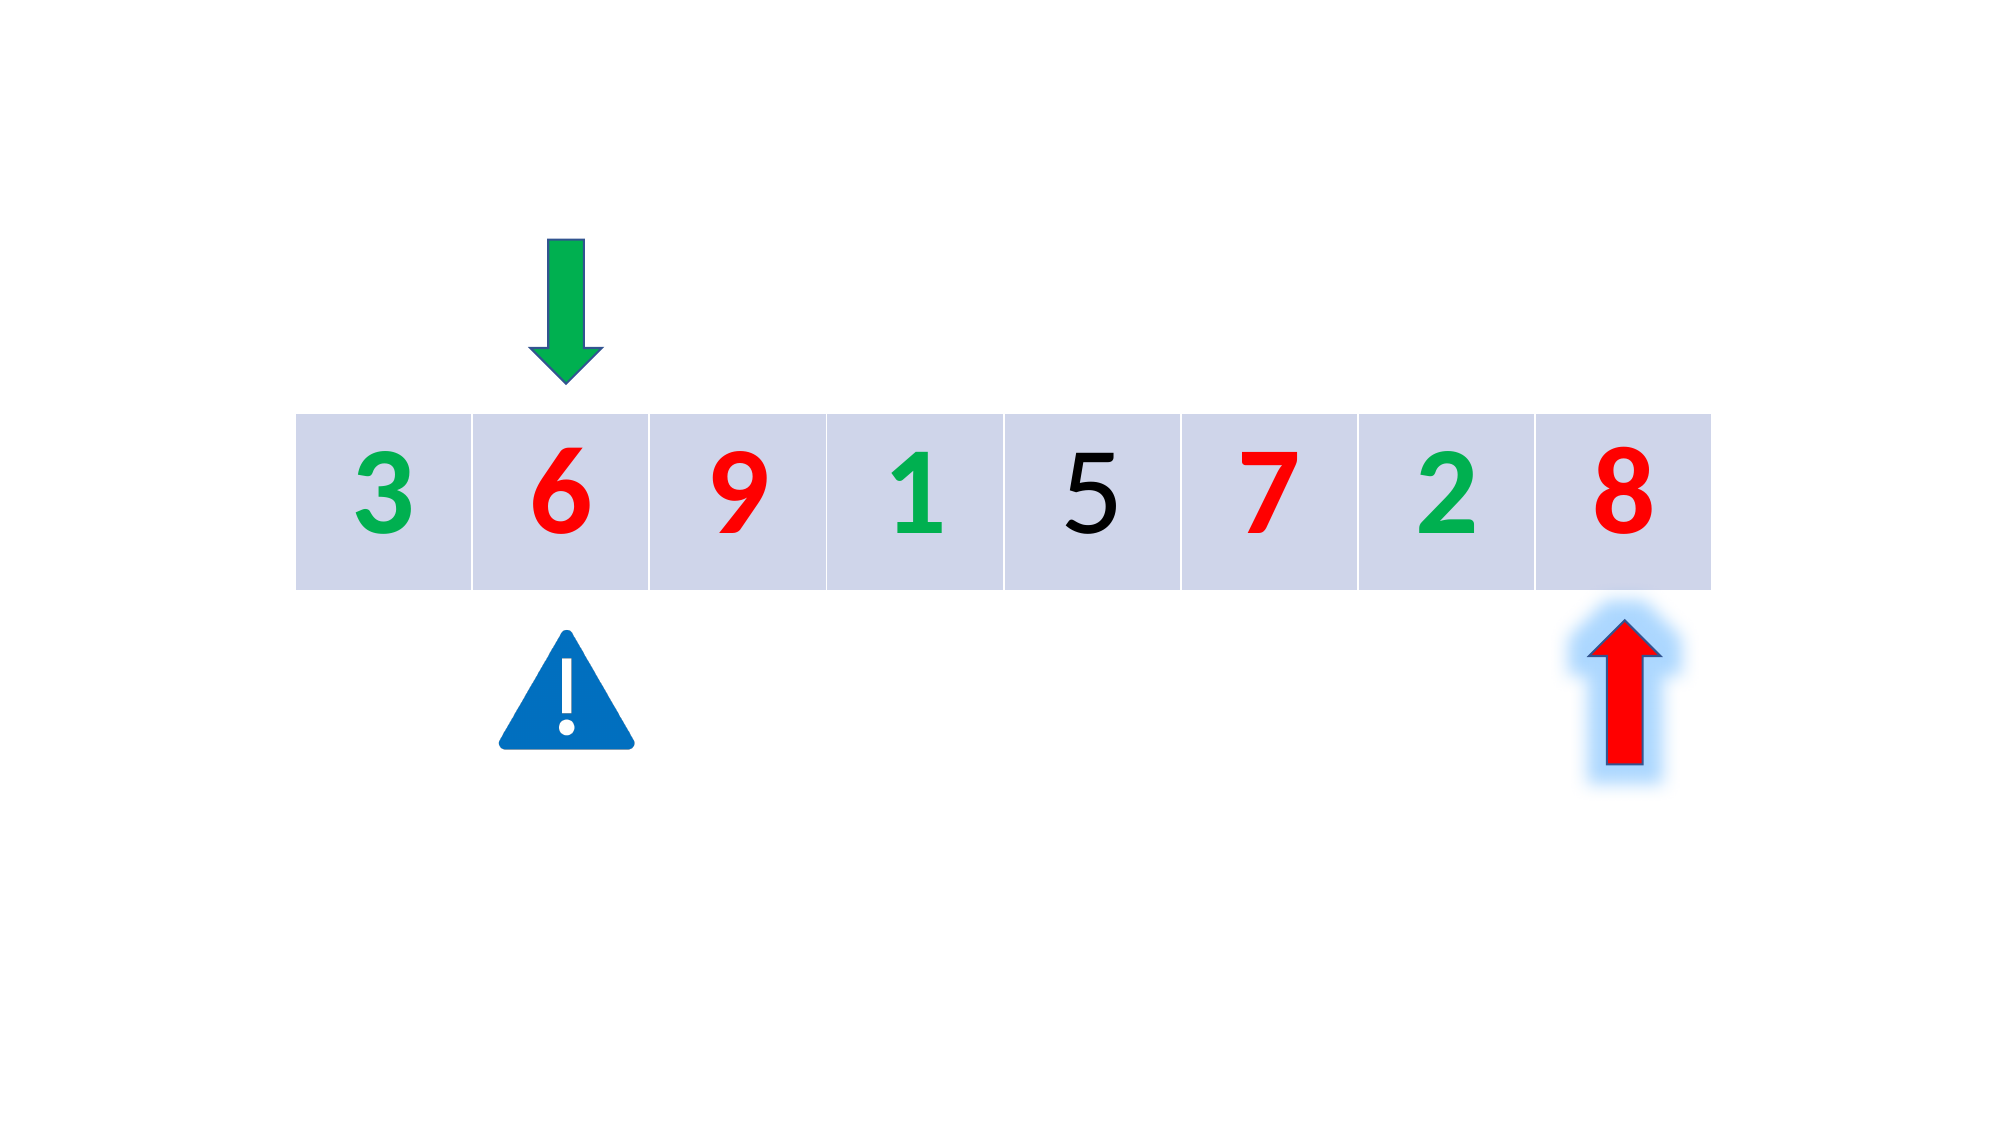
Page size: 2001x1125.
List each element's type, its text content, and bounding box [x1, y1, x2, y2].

table_header 9 [650, 414, 826, 590]
table_header 3 [296, 414, 471, 590]
table_header 7 [1182, 414, 1357, 590]
picture [491, 614, 642, 765]
text_box [1586, 618, 1663, 766]
table_header 5 [1005, 414, 1180, 590]
table_header 1 [827, 414, 1003, 590]
text_box [527, 238, 605, 386]
table_header 8 [1536, 414, 1711, 590]
table_header 2 [1359, 414, 1534, 590]
table_header 6 [473, 414, 648, 590]
